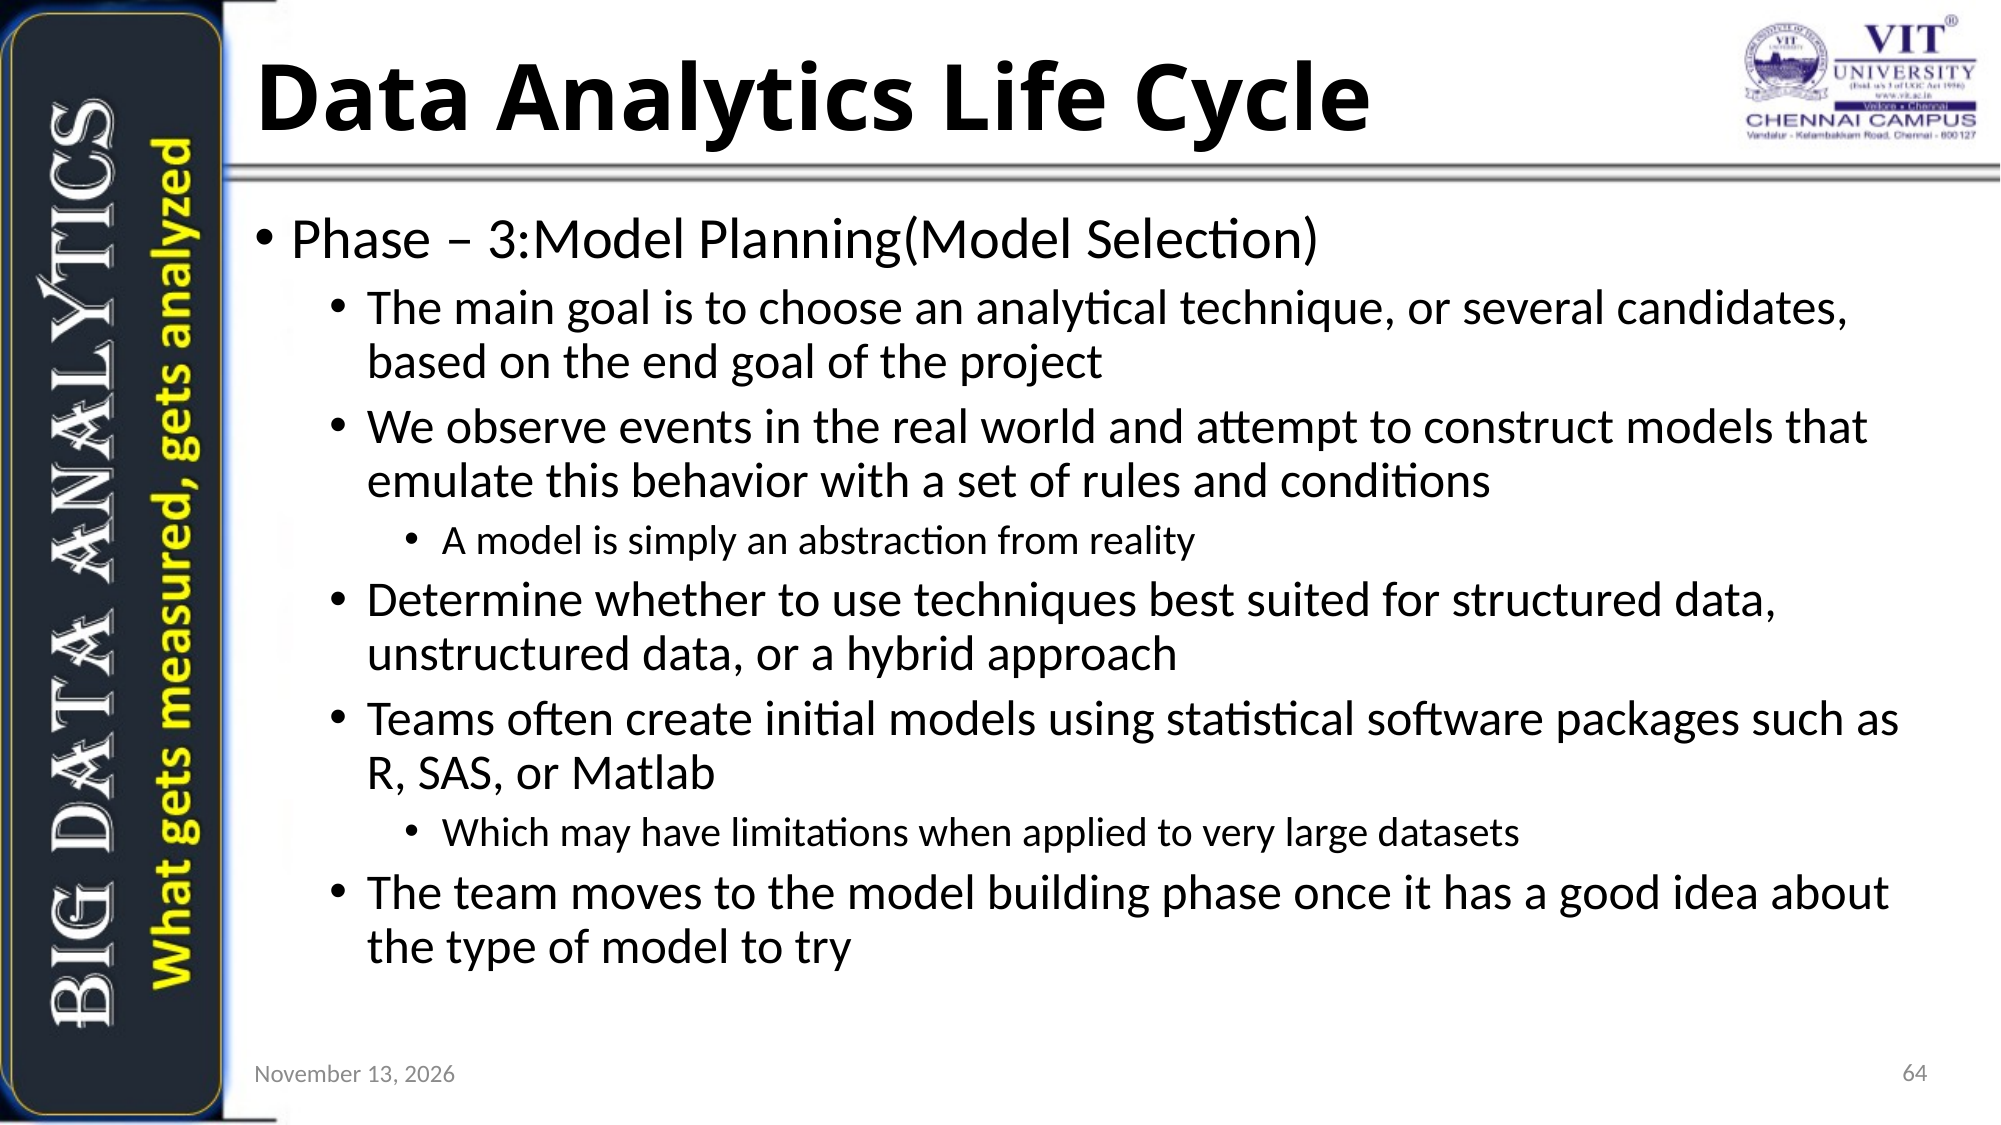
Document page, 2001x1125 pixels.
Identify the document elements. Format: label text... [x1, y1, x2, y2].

title Data Analytics Life Cycle [239, 35, 1725, 167]
list Phase – 3:Model Planning(Model Selection) The main goal is to choose an analytical technique, or several candidates, based on the end goal of the project We observe events in the real world and attempt to construct models that emulate this behavior with a set of rules and conditions A model is simply an abstraction from reality Determine whether to use techniques best suited for structured data, unstructured data, or a hybrid approach Teams often create initial models using statistical software packages such as R, SAS, or Matlab Which may have limitations when applied to very large datasets The team moves to the model building phase once it has a good idea about the type of model to try [239, 200, 1965, 1017]
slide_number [239, 1042, 588, 1103]
slide_number 64 [1778, 1040, 1943, 1103]
picture [0, 0, 2001, 1125]
